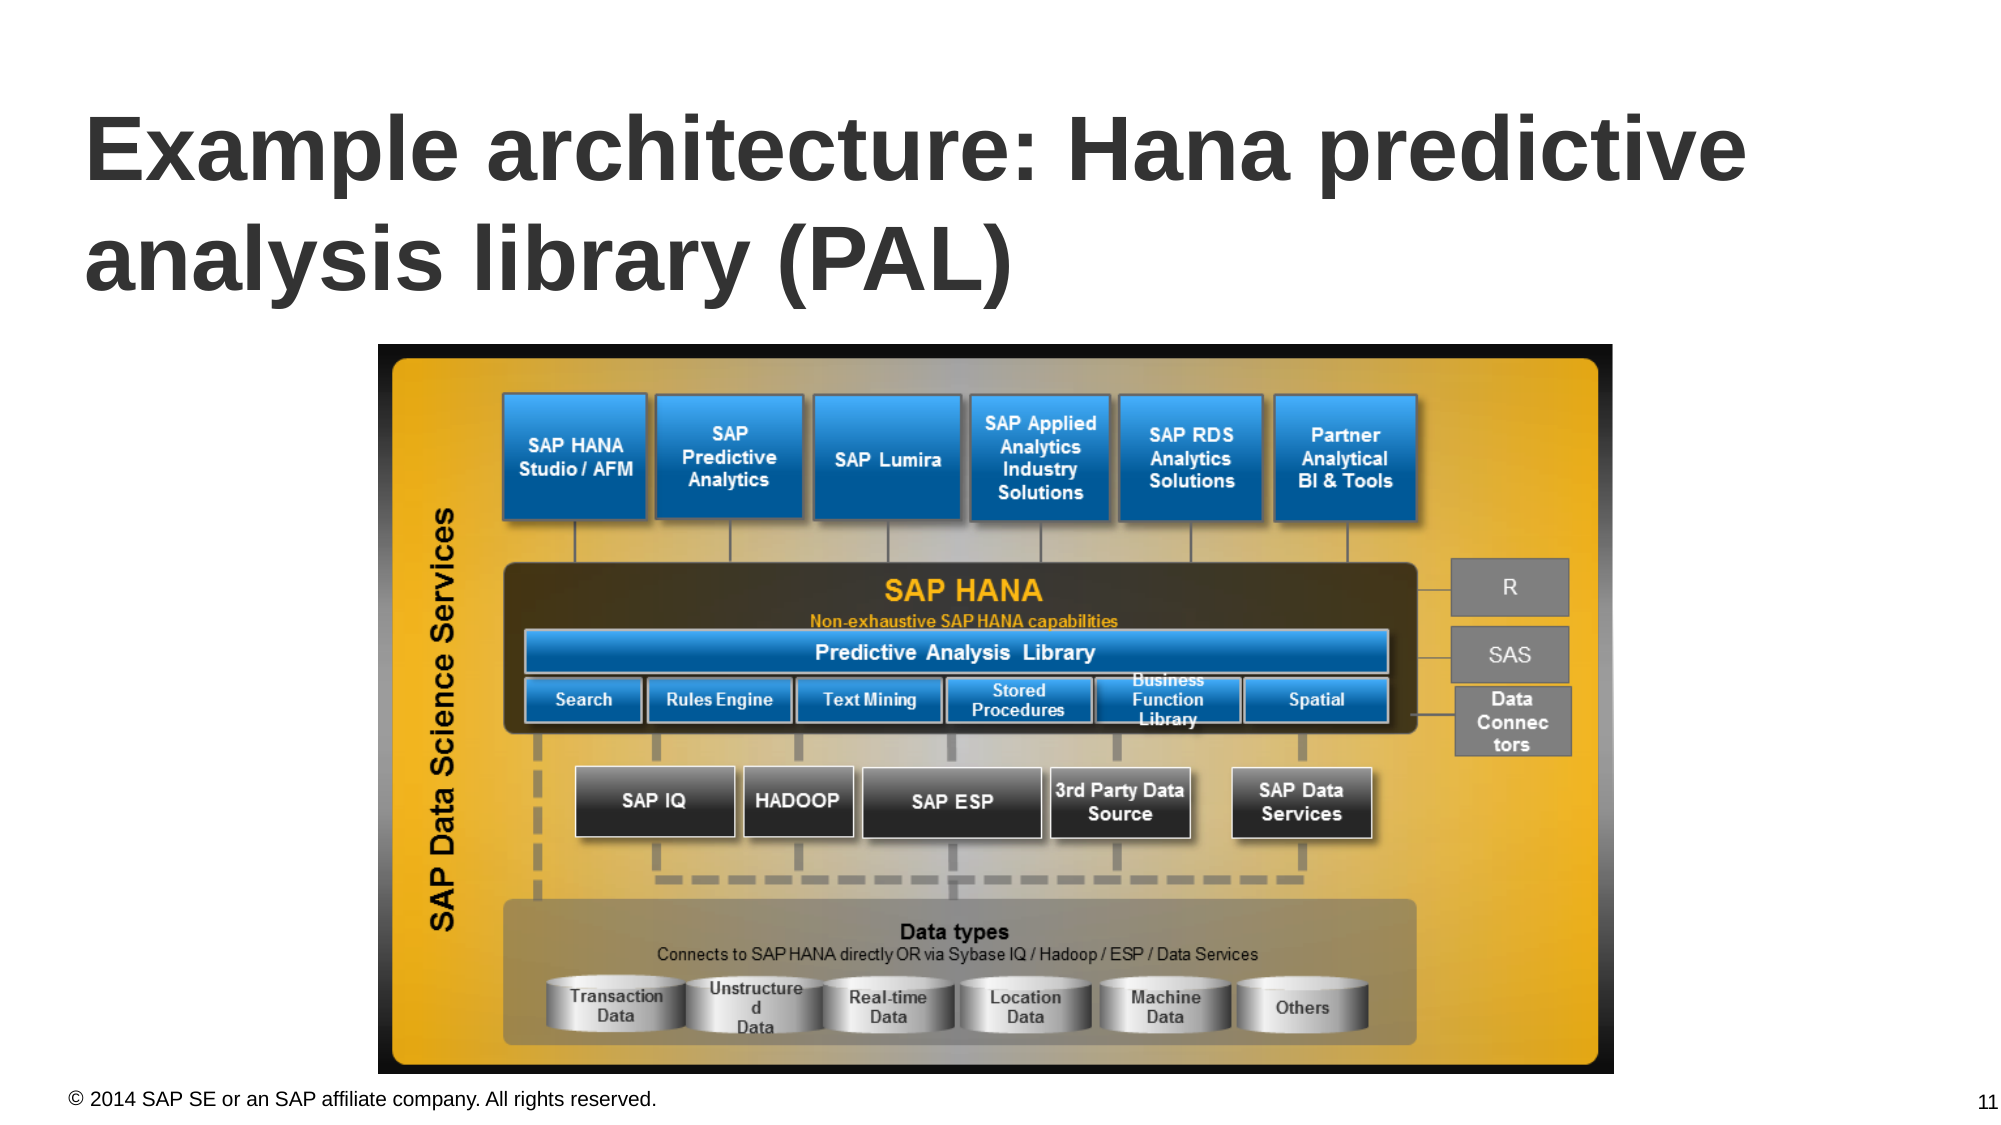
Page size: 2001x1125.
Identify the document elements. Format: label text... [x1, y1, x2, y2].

picture [378, 344, 1614, 1074]
text_box Example architecture: Hana predictive analysis library (PAL) [84, 121, 1908, 345]
